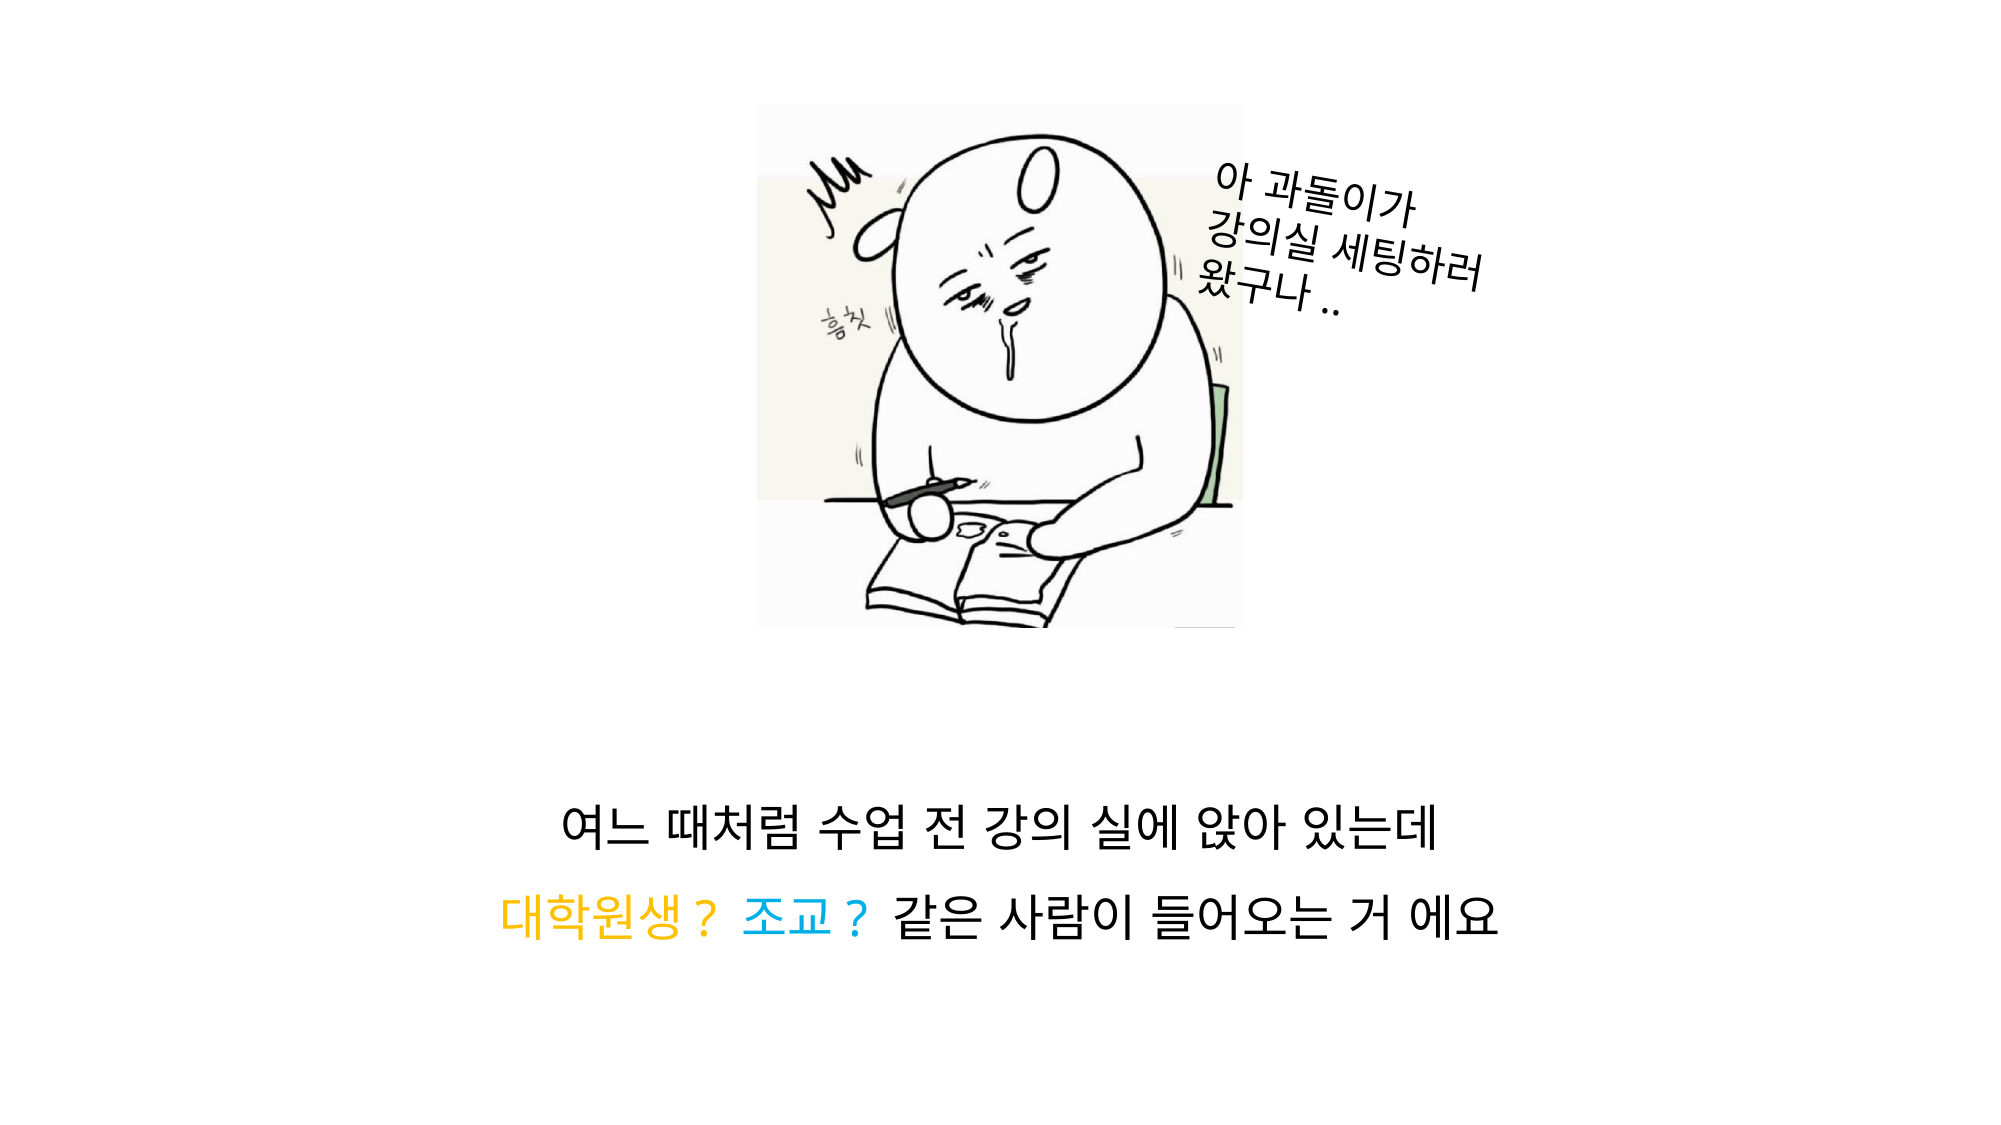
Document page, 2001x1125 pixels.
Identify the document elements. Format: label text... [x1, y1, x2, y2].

text_box 여느 때처럼 수업 전 강의 실에 앉아 있는데 대학원생? 조교? 같은 사람이 들어오는 거 에요 [484, 758, 1516, 954]
text_box 아 과돌이가 강의실 세팅하러 왔구나.. [1244, 147, 1627, 378]
picture [756, 104, 1244, 628]
